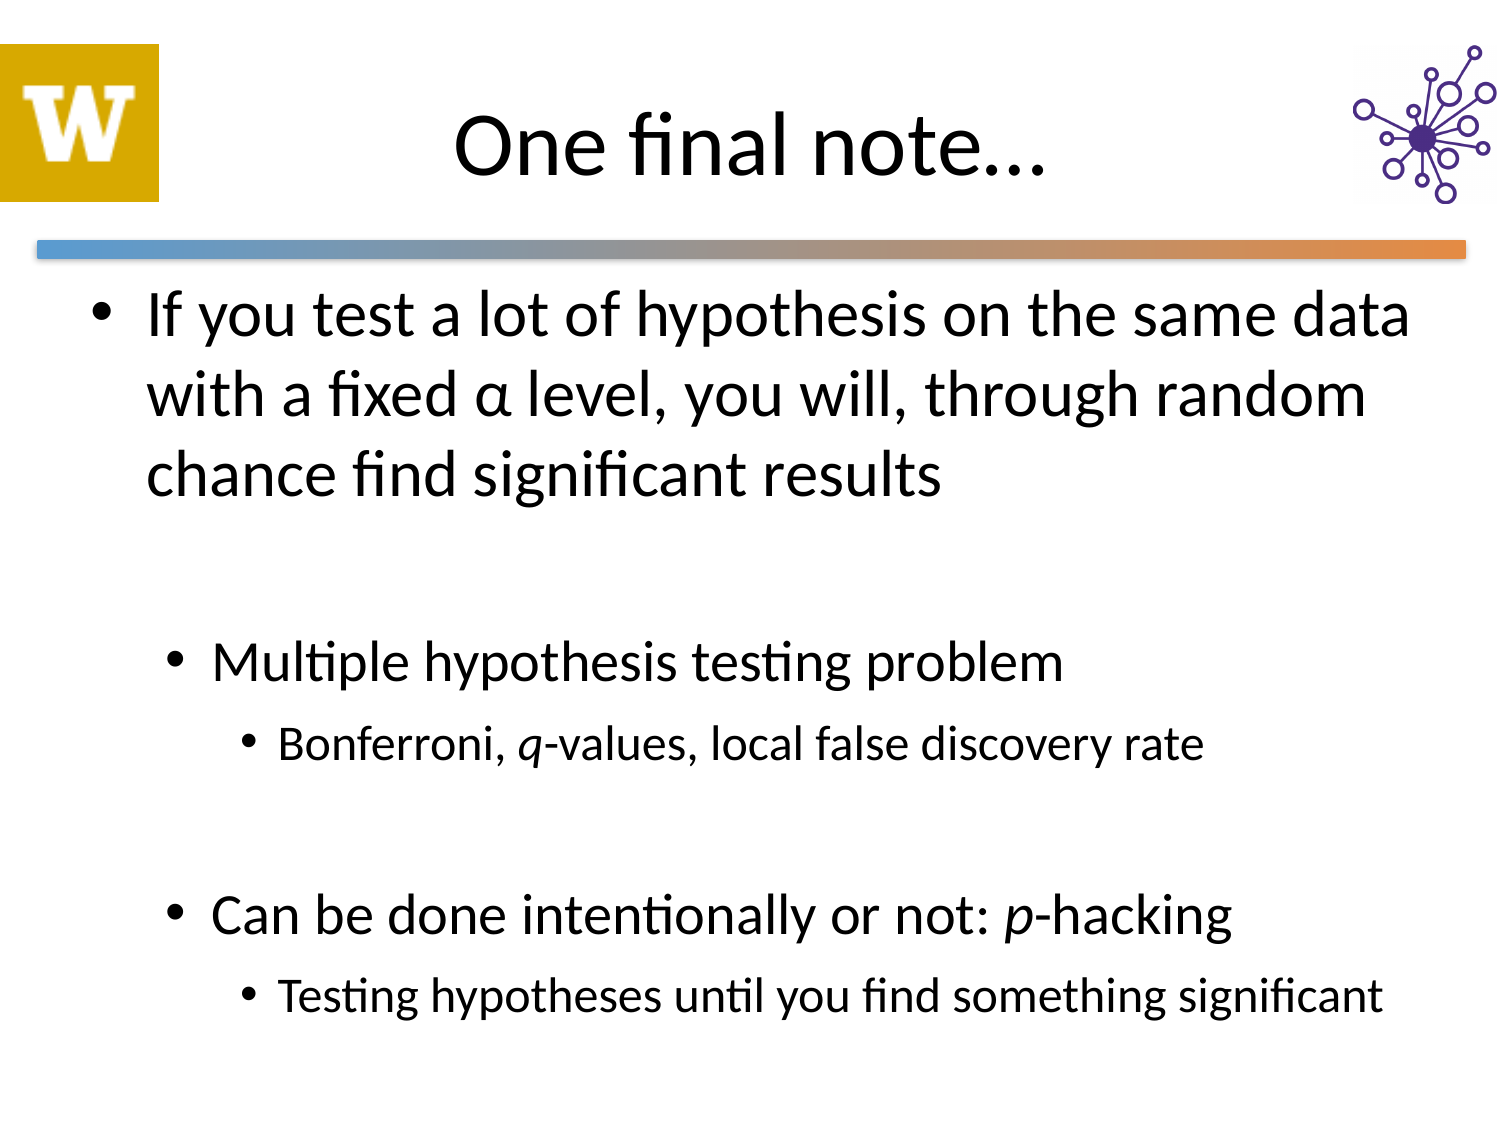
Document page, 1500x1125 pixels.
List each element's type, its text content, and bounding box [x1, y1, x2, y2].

picture [1425, 45, 1497, 204]
list If you test a lot of hypothesis on the same data with a fixed α level, you will, through random chance find significant results Multiple hypothesis testing problem Bonferroni, q-values, local false discovery rate Can be done intentionally or not: p-hacking Testing hypotheses until you find something significant [75, 262, 1448, 1093]
title One final note… [75, 45, 1425, 233]
picture [0, 44, 159, 202]
